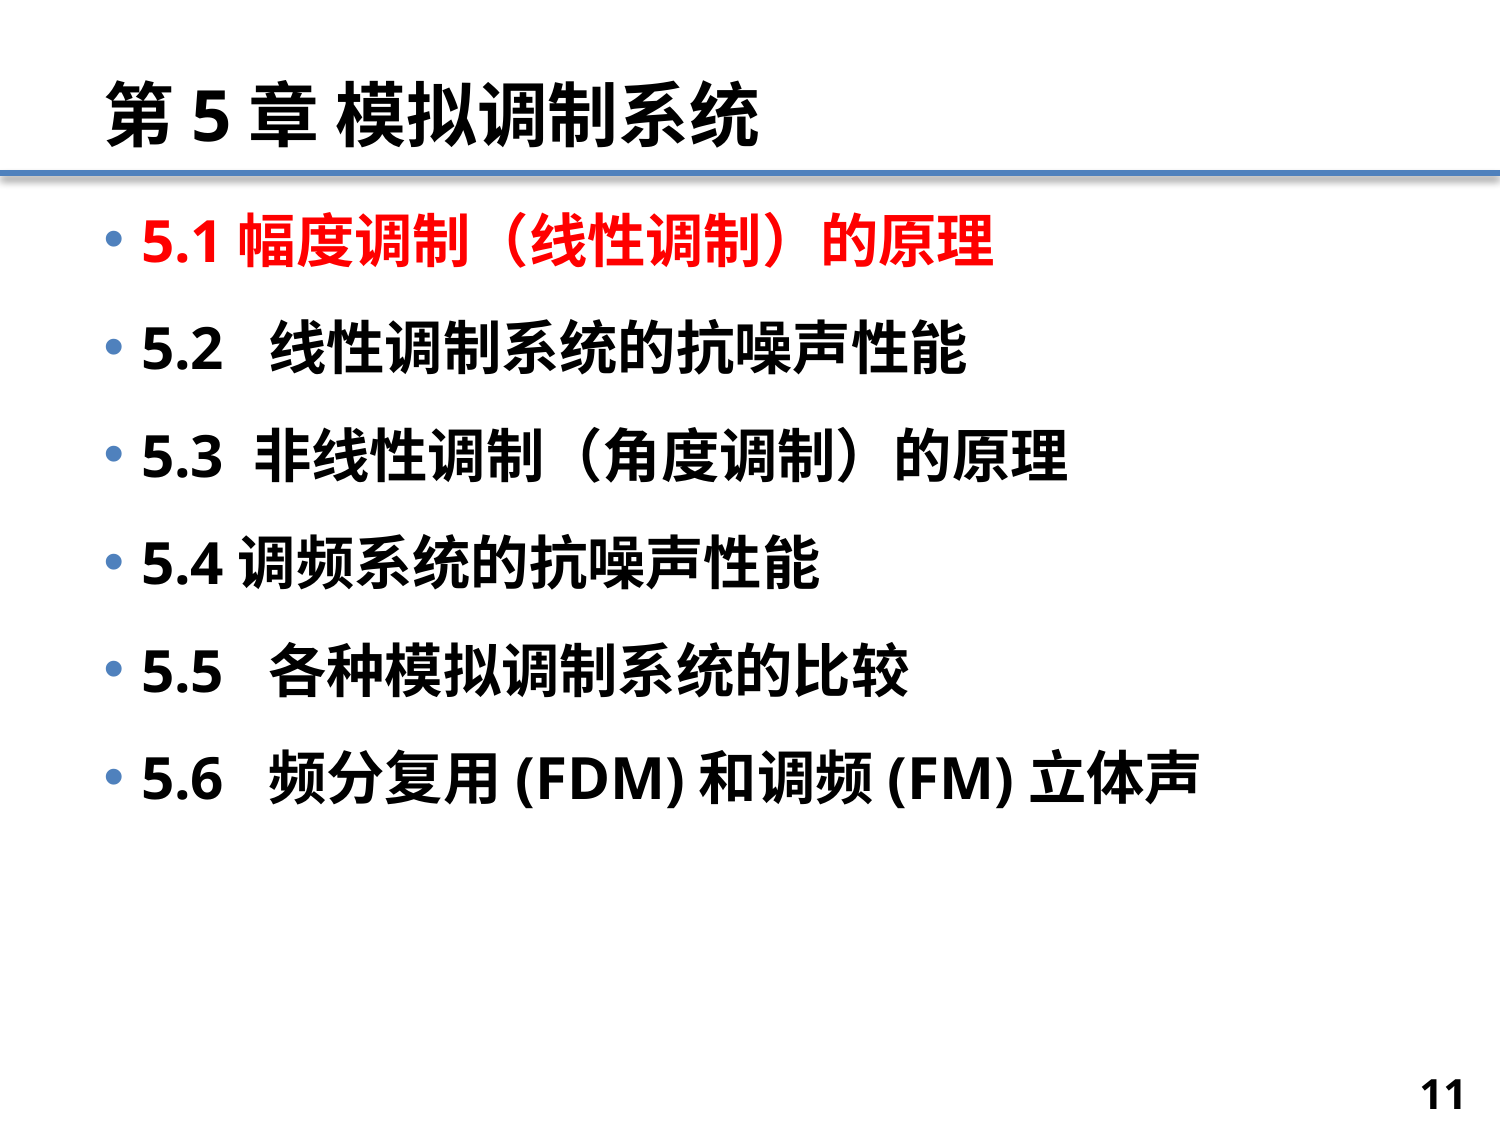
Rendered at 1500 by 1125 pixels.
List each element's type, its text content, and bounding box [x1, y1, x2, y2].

list 5.1幅度调制（线性调制）的原理 5.2 线性调制系统的抗噪声性能 5.3 非线性调制（角度调制）的原理 5.4调频系统的抗噪声性能 5.5 各种模拟调制系统的比较 5.6 频分复用(FDM)和调频(FM)立体声 [88, 196, 1412, 1024]
title 第5章 模拟调制系统 [88, 30, 1412, 164]
slide_number 11 [1379, 1075, 1483, 1118]
